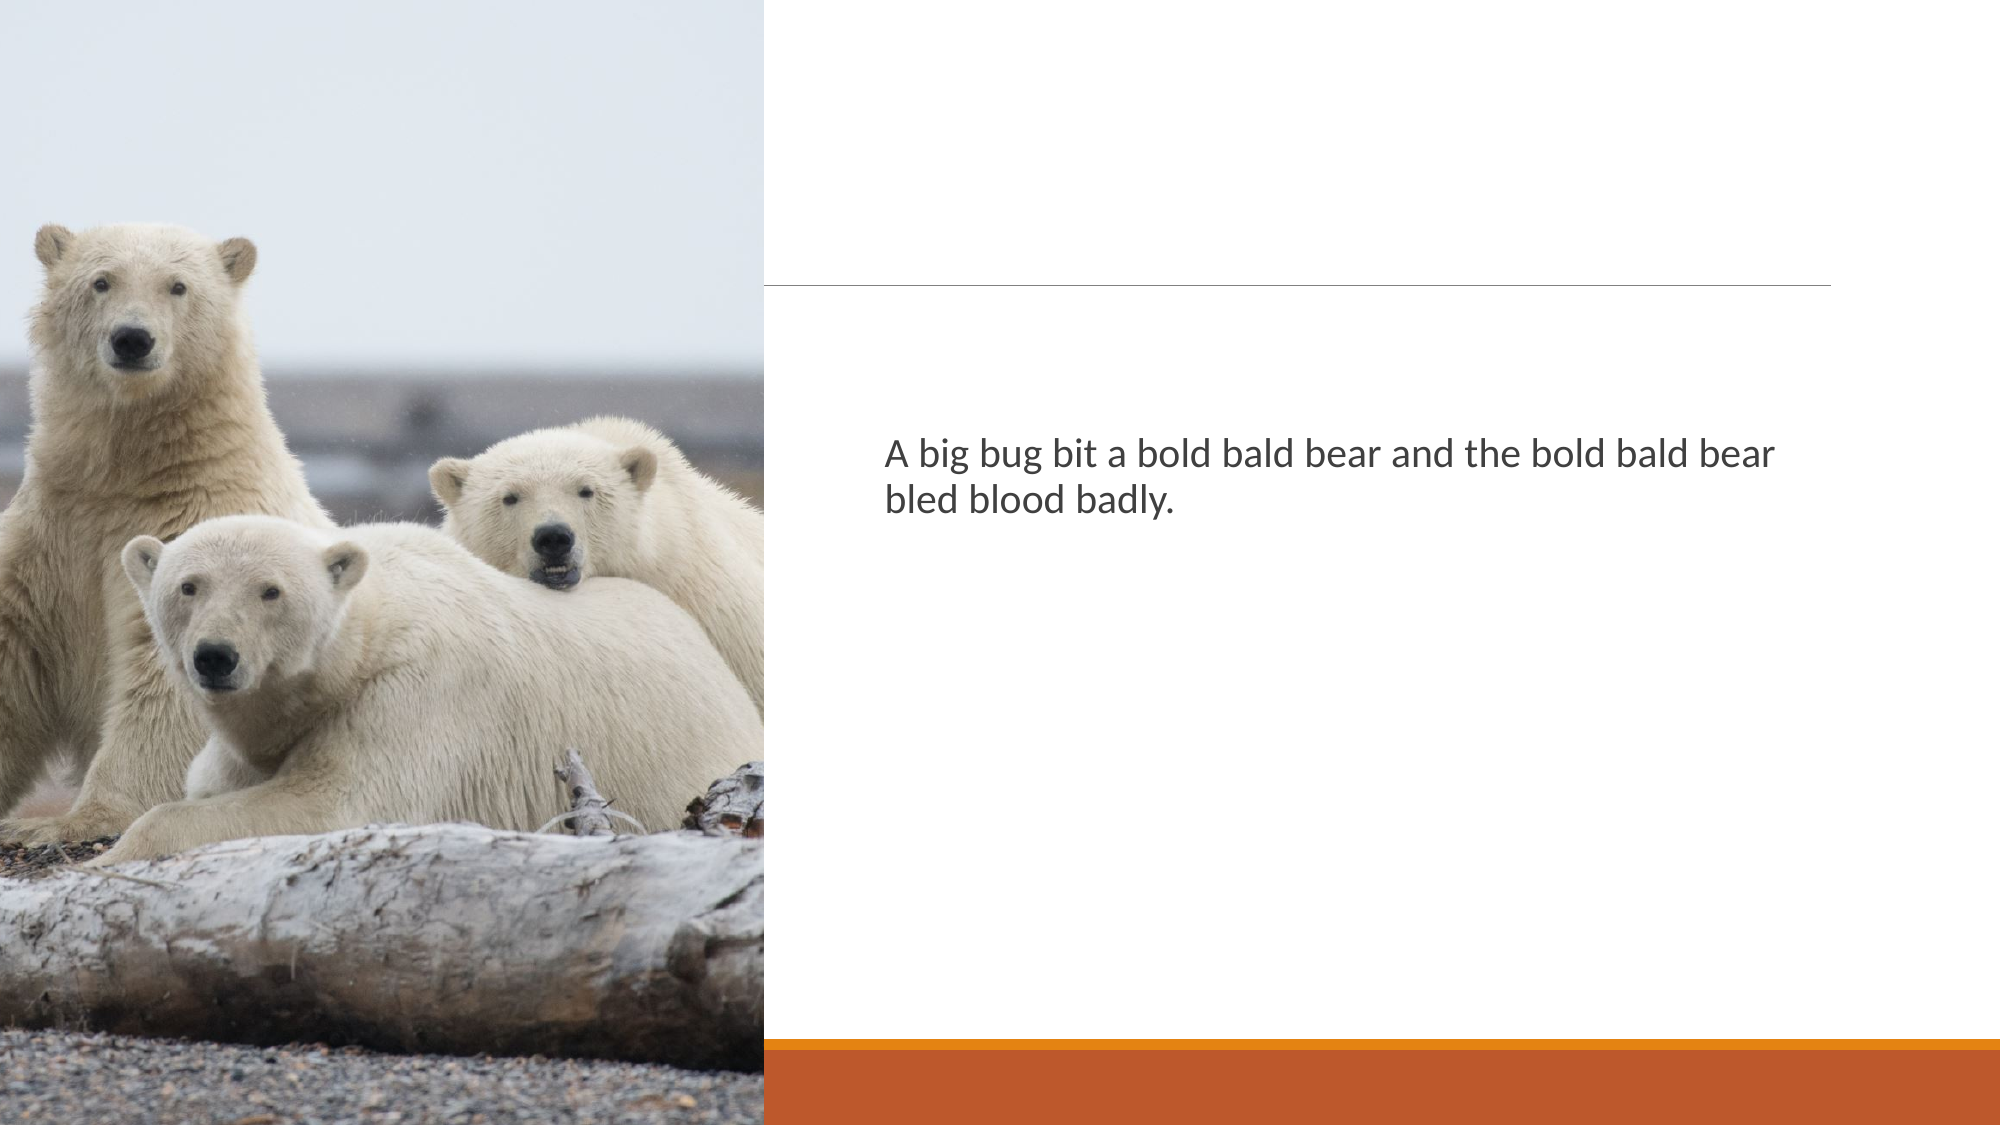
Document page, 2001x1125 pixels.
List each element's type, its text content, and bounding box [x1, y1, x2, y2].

picture [0, 0, 765, 1125]
list A big bug bit a bold bald bear and the bold bald bear bled blood badly. [869, 424, 1842, 1015]
